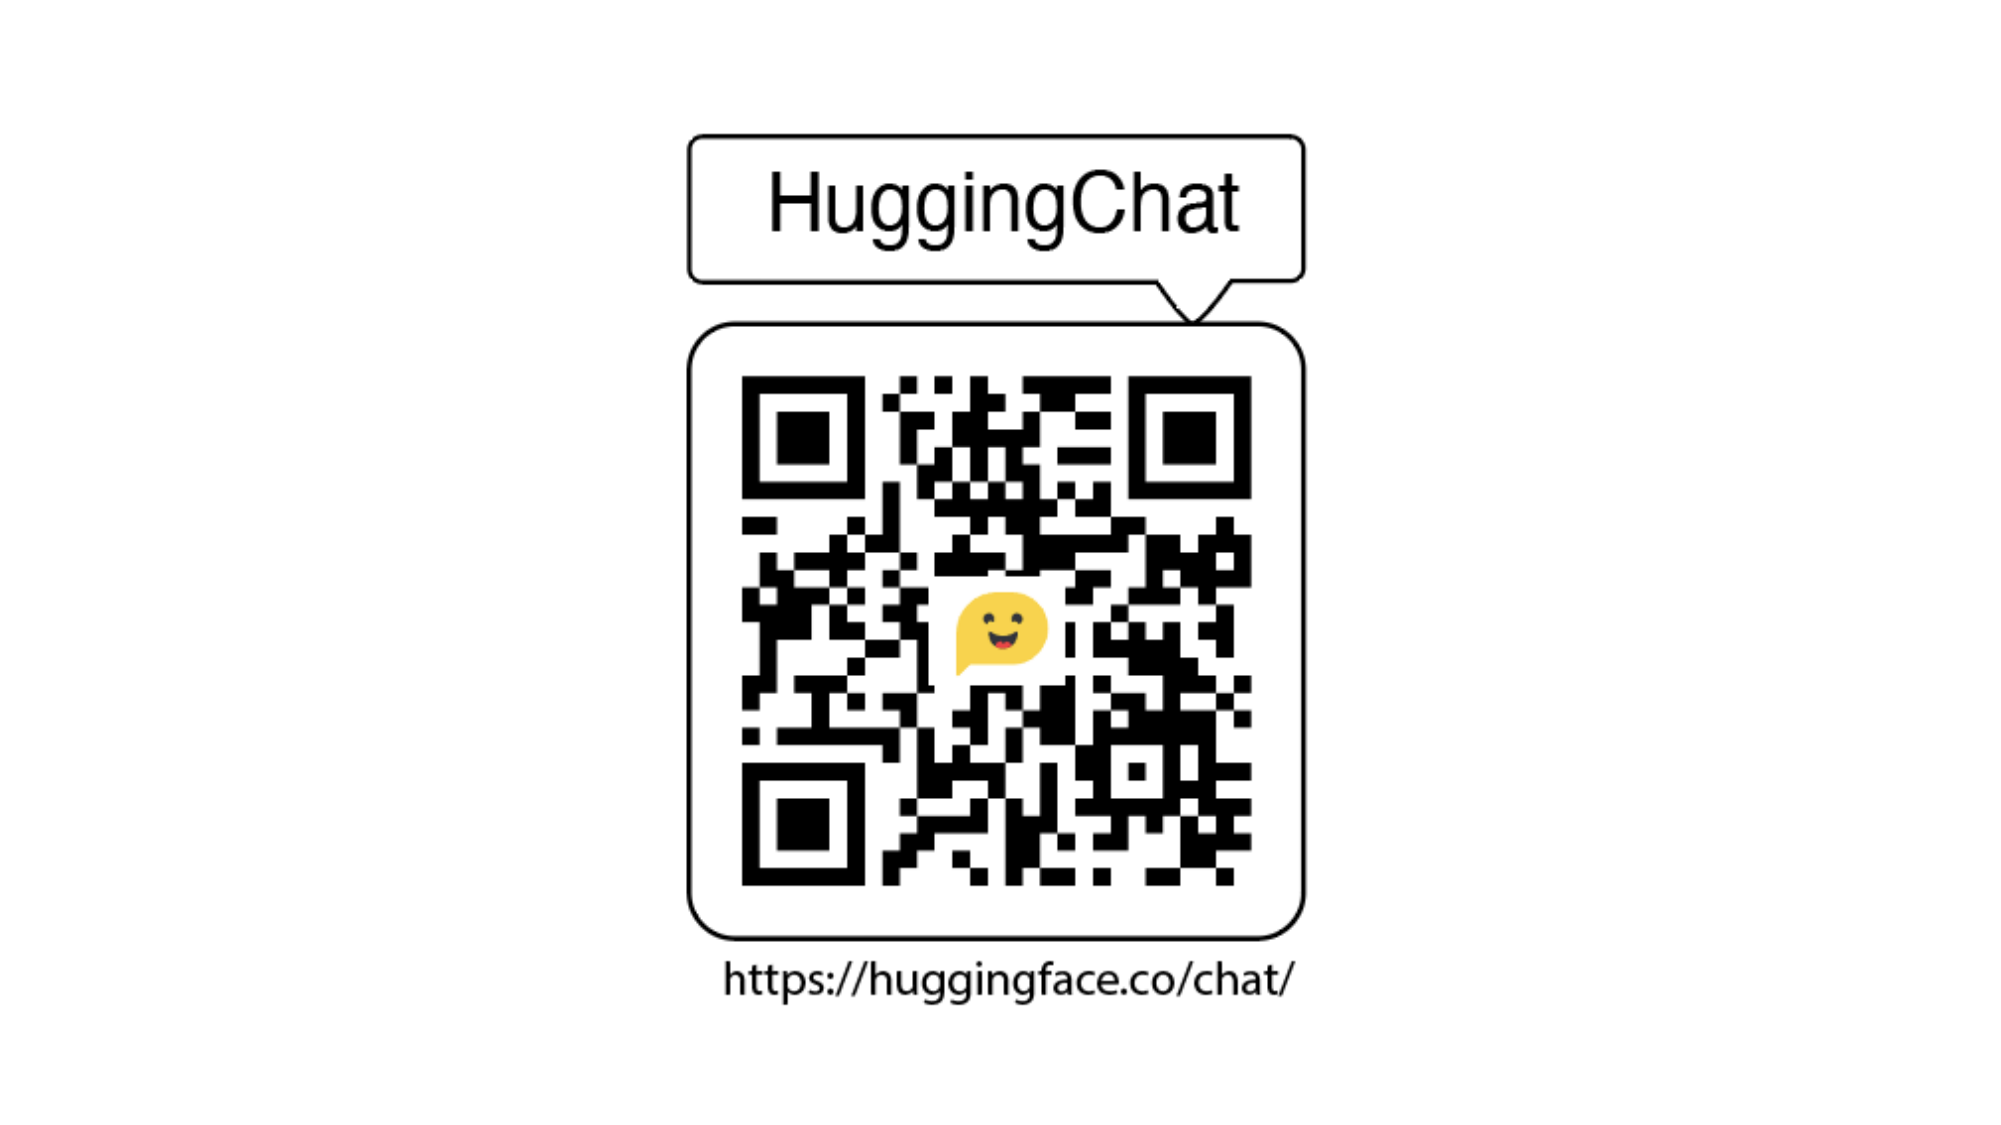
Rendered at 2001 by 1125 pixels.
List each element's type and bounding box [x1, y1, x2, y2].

picture [634, 77, 1366, 1048]
